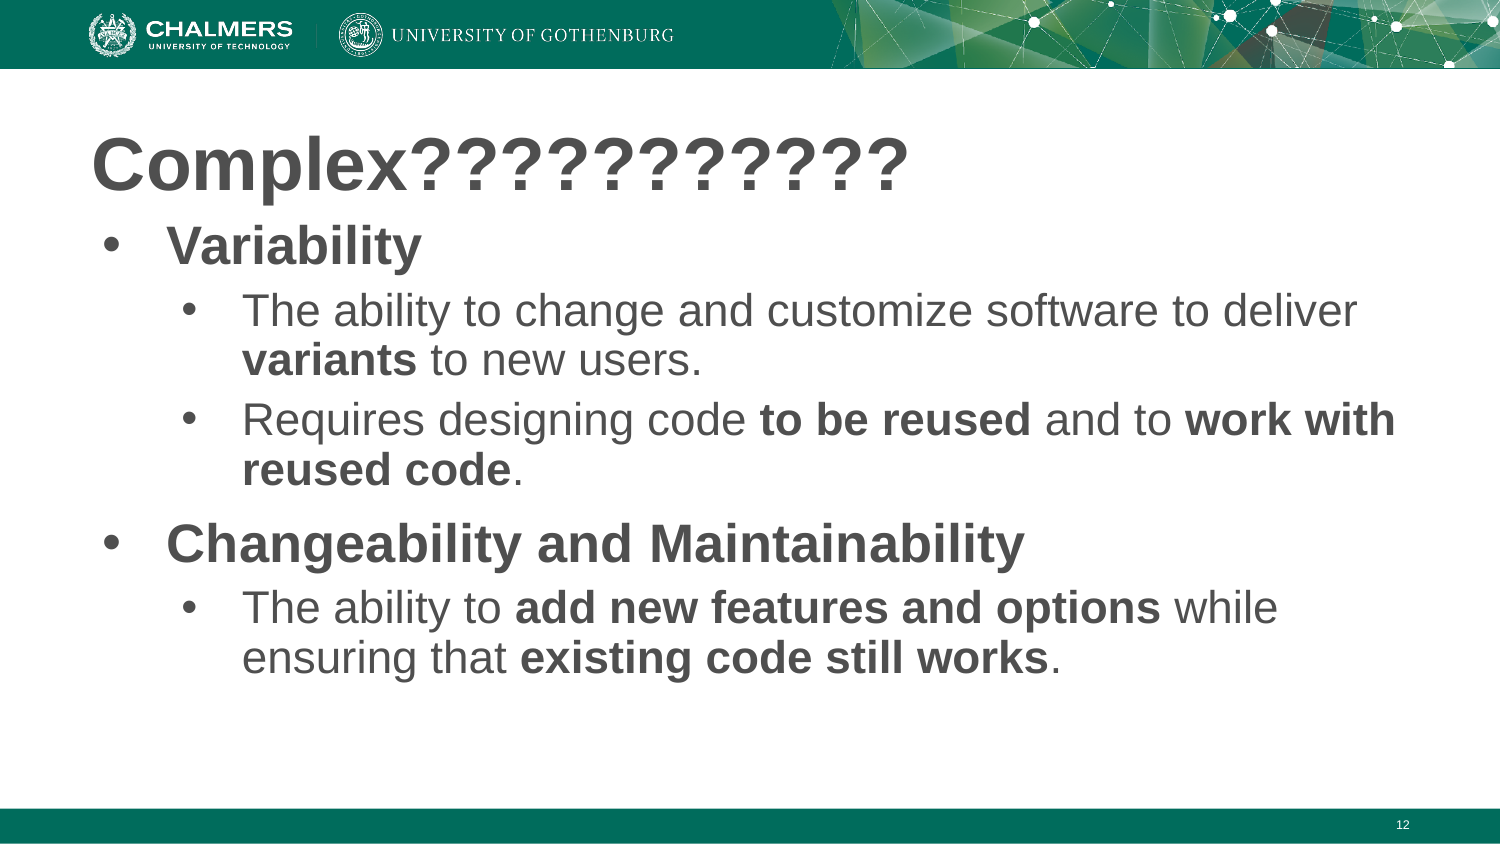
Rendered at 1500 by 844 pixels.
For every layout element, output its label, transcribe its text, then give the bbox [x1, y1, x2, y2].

picture [64, 0, 696, 85]
picture [759, 0, 1500, 68]
list Variability The ability to change and customize software to deliver variants to new users. Requires designing code to be reused and to work with reused code. Changeability and Maintainability The ability to add new features and options while ensuring that existing code still works. [76, 210, 1425, 782]
slide_number ‹#› [1074, 809, 1425, 844]
title Complex??????????? [76, 100, 1425, 210]
